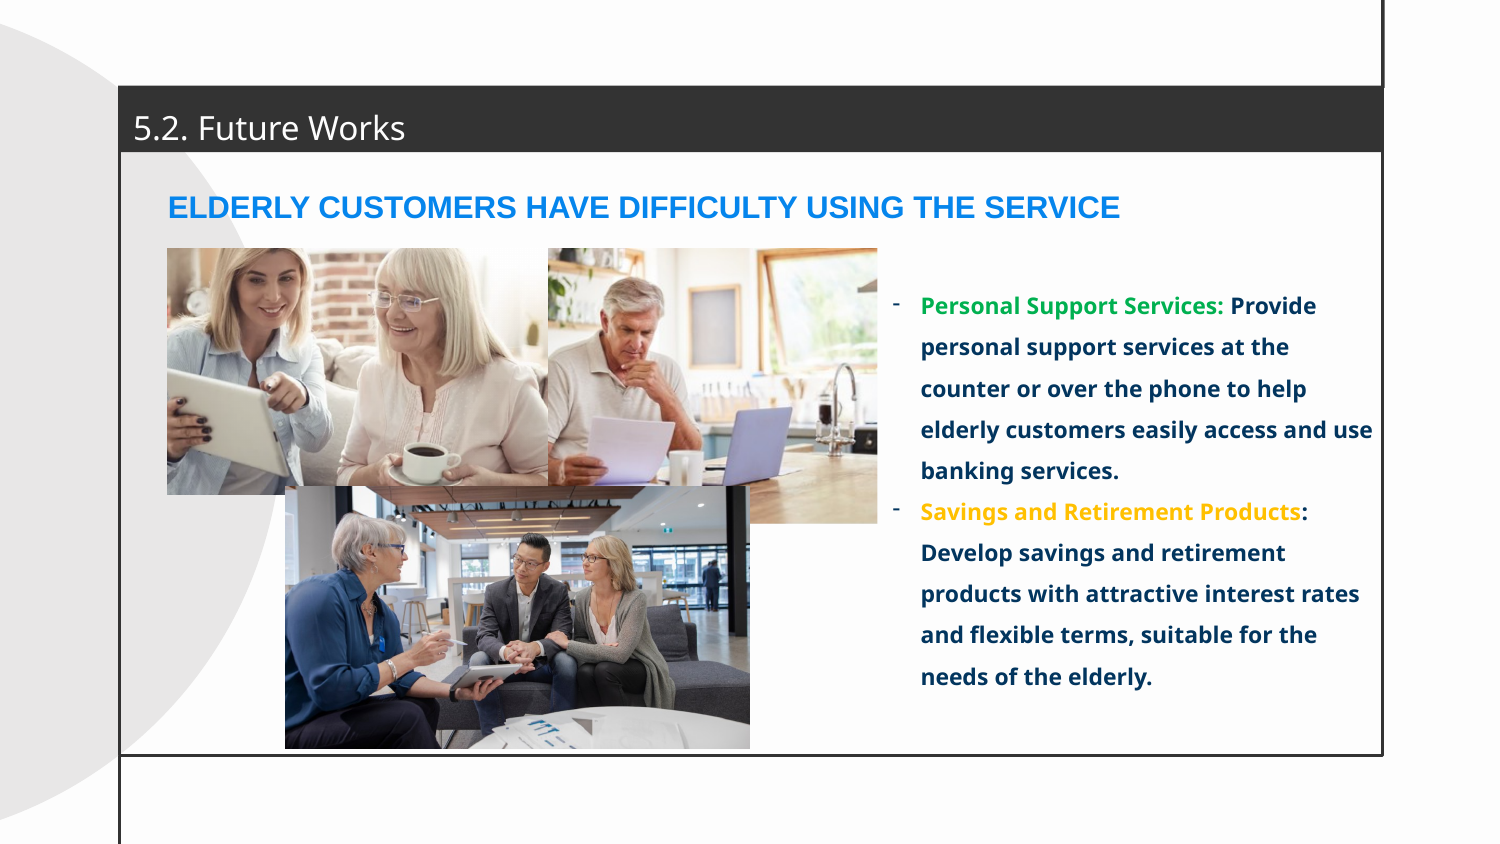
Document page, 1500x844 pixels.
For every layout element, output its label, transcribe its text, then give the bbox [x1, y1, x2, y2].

text_box ELDERLY CUSTOMERS HAVE DIFFICULTY USING THE SERVICE [152, 169, 1362, 241]
picture [167, 248, 878, 749]
text_box Personal Support Services: Provide personal support services at the counter or over the phone to help elderly customers easily access and use banking services. Savings and Retirement Products: Develop savings and retirement products with attractive interest rates and flexible terms, suitable for the needs of the elderly. [877, 263, 1399, 743]
title 5.2. Future Works [118, 85, 1382, 153]
